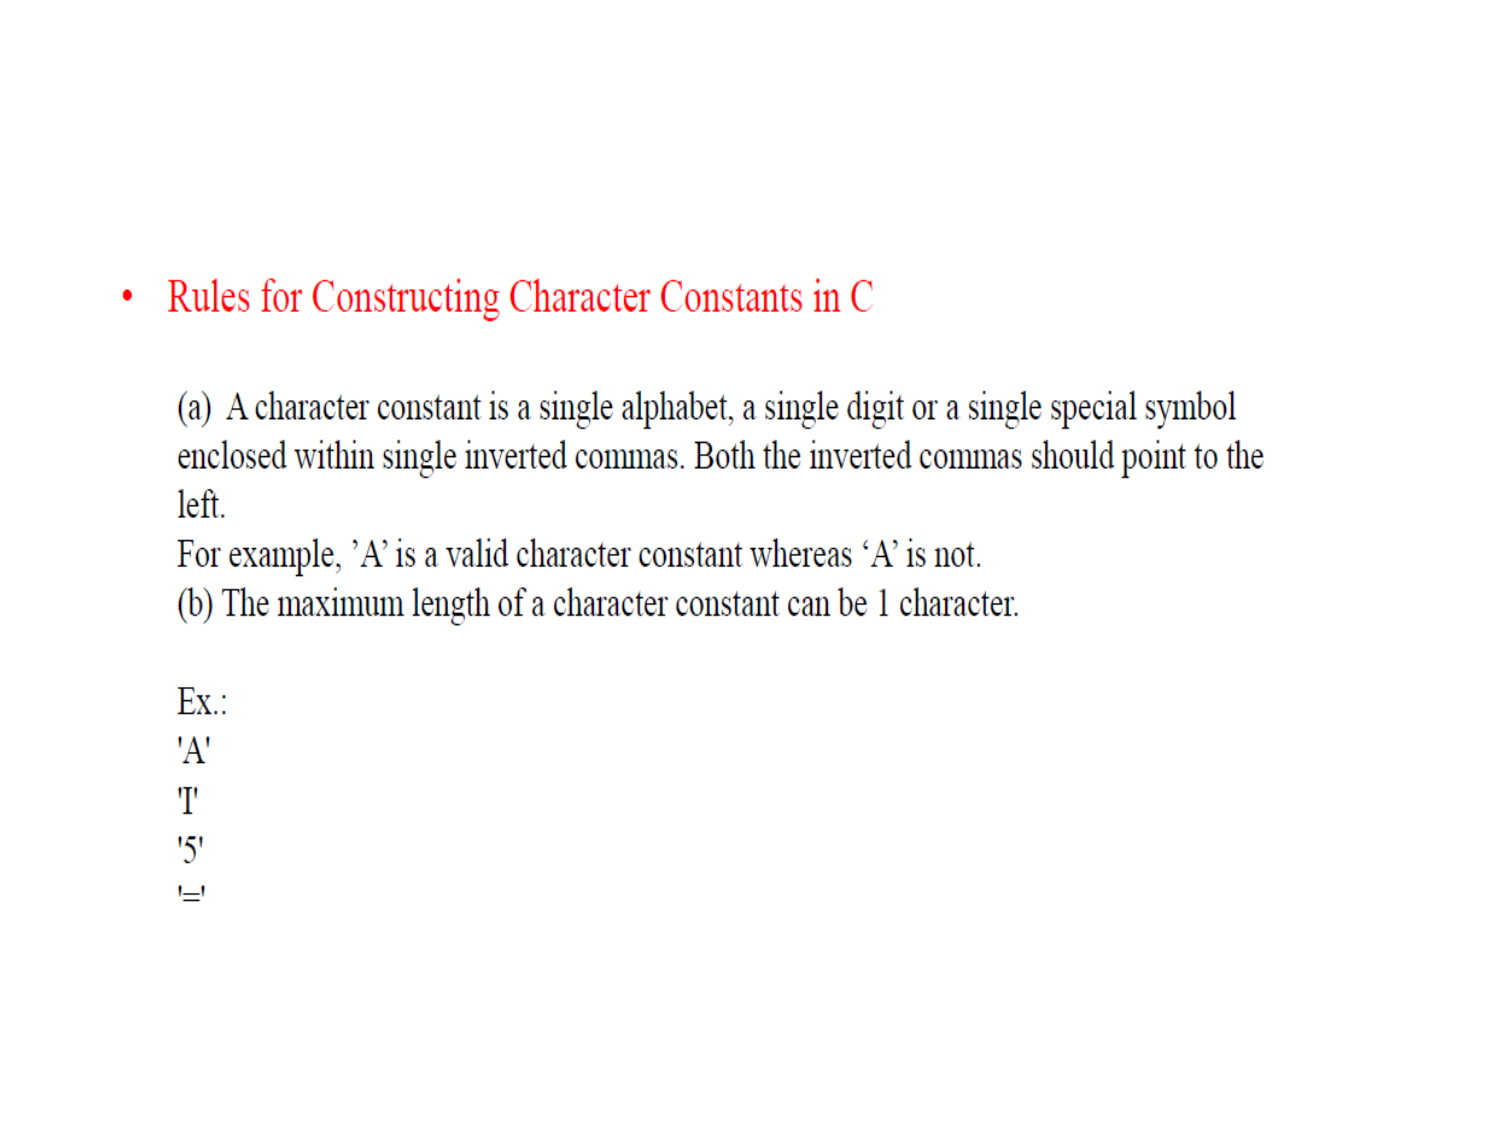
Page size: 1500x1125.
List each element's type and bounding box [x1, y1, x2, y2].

list [100, 255, 1294, 953]
